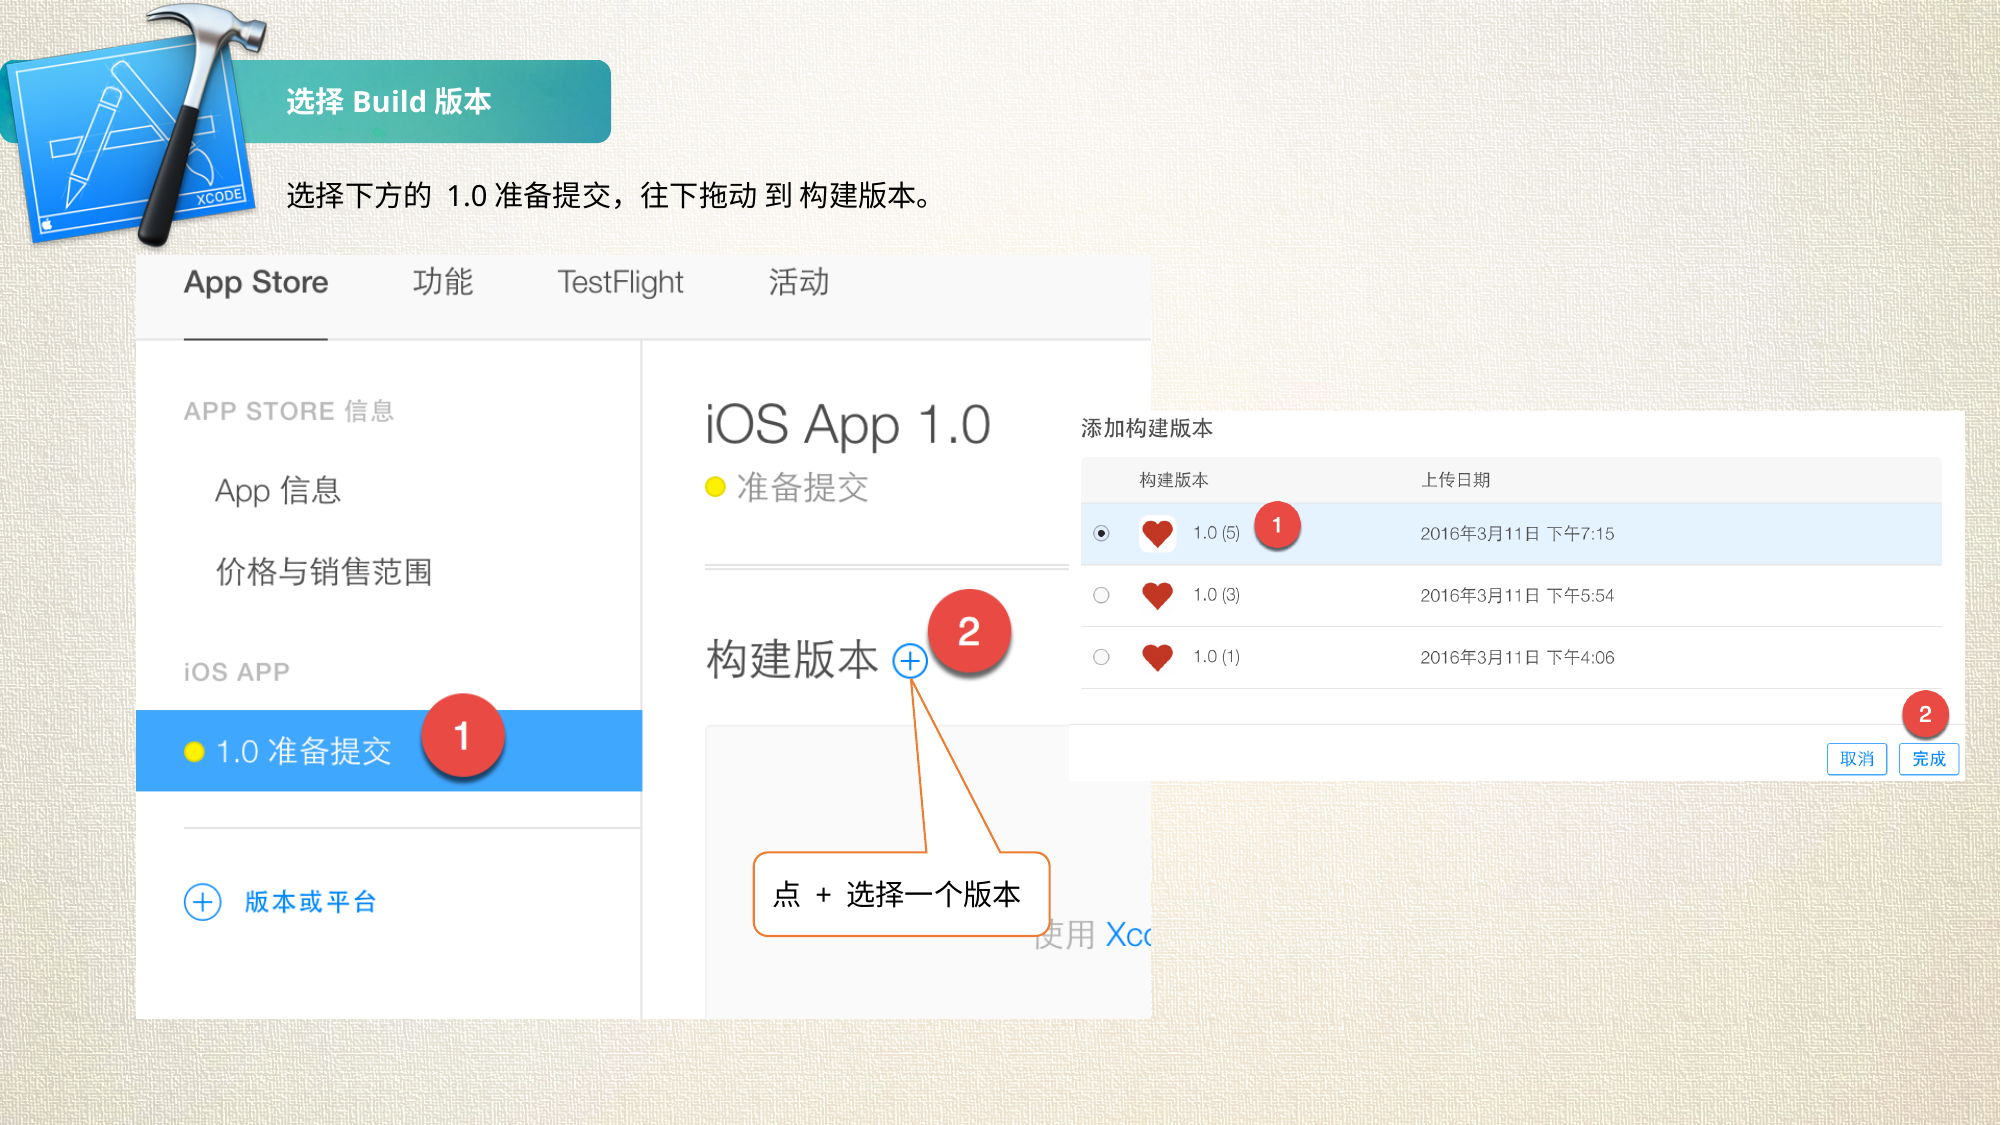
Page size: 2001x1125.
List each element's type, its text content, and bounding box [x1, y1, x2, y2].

text_box [272, 59, 613, 135]
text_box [272, 76, 611, 170]
text_box 选择下方的 1.0准备提交，往下拖动 到 构建版本。 [272, 170, 1565, 220]
picture [0, 0, 2000, 1125]
